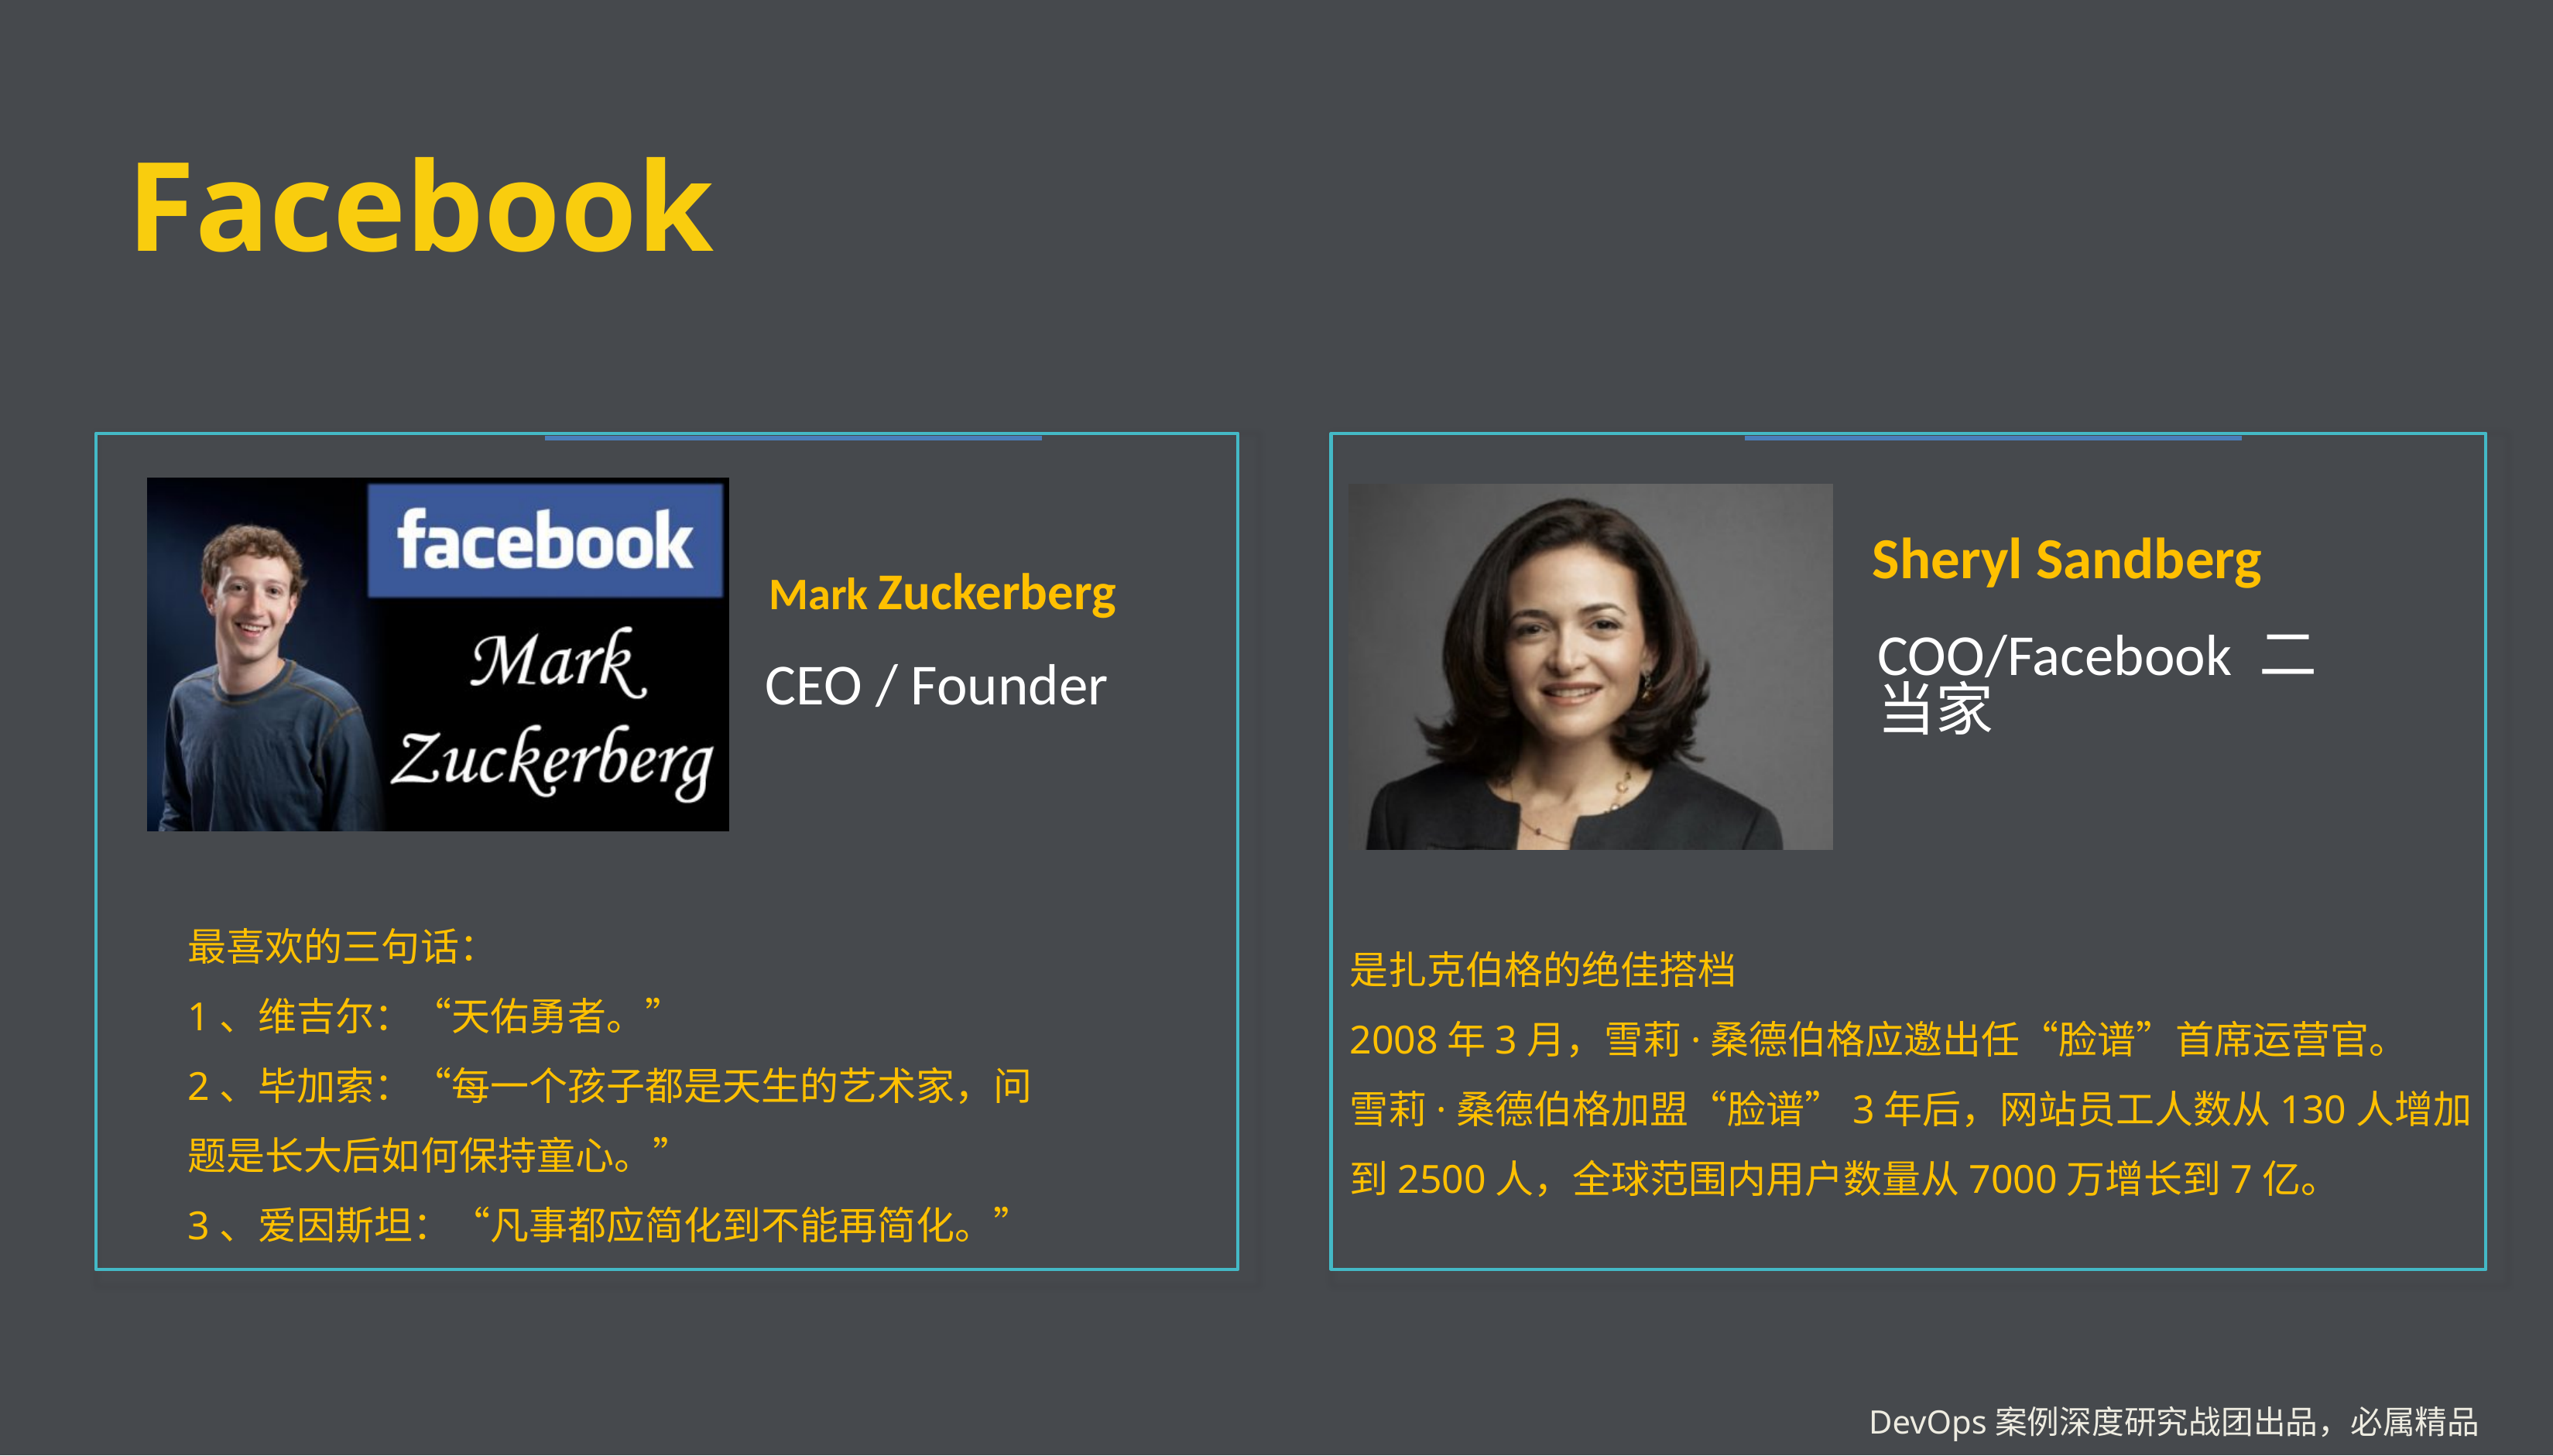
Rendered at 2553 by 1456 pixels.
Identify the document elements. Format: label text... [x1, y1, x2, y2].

picture [1348, 484, 1833, 850]
text_box COO/Facebook 二当家 [1866, 625, 2379, 685]
text_box Sheryl Sandberg [1861, 528, 2373, 601]
text_box 最喜欢的三句话： 1、维吉尔：“天佑勇者。” 2、毕加索：“每一个孩子都是天生的艺术家，问题是长大后如何保持童心。” 3、爱因斯坦：“凡事都应简化到不能再简化。” [176, 892, 1073, 1212]
text_box CEO / Founder [754, 654, 1266, 715]
text_box [94, 432, 1239, 1271]
text_box Mark Zuckerberg [757, 564, 1249, 613]
title Facebook [127, 128, 2425, 279]
picture [147, 477, 730, 832]
text_box 是扎克伯格的绝佳搭档 2008年3月，雪莉·桑德伯格应邀出任“脸谱”首席运营官。 雪莉·桑德伯格加盟“脸谱”3年后，网站员工人数从130人增加到2500人，全球范围内用户数量从7000万增长到7亿。 [1338, 916, 2486, 1235]
text_box [1329, 432, 2487, 1271]
